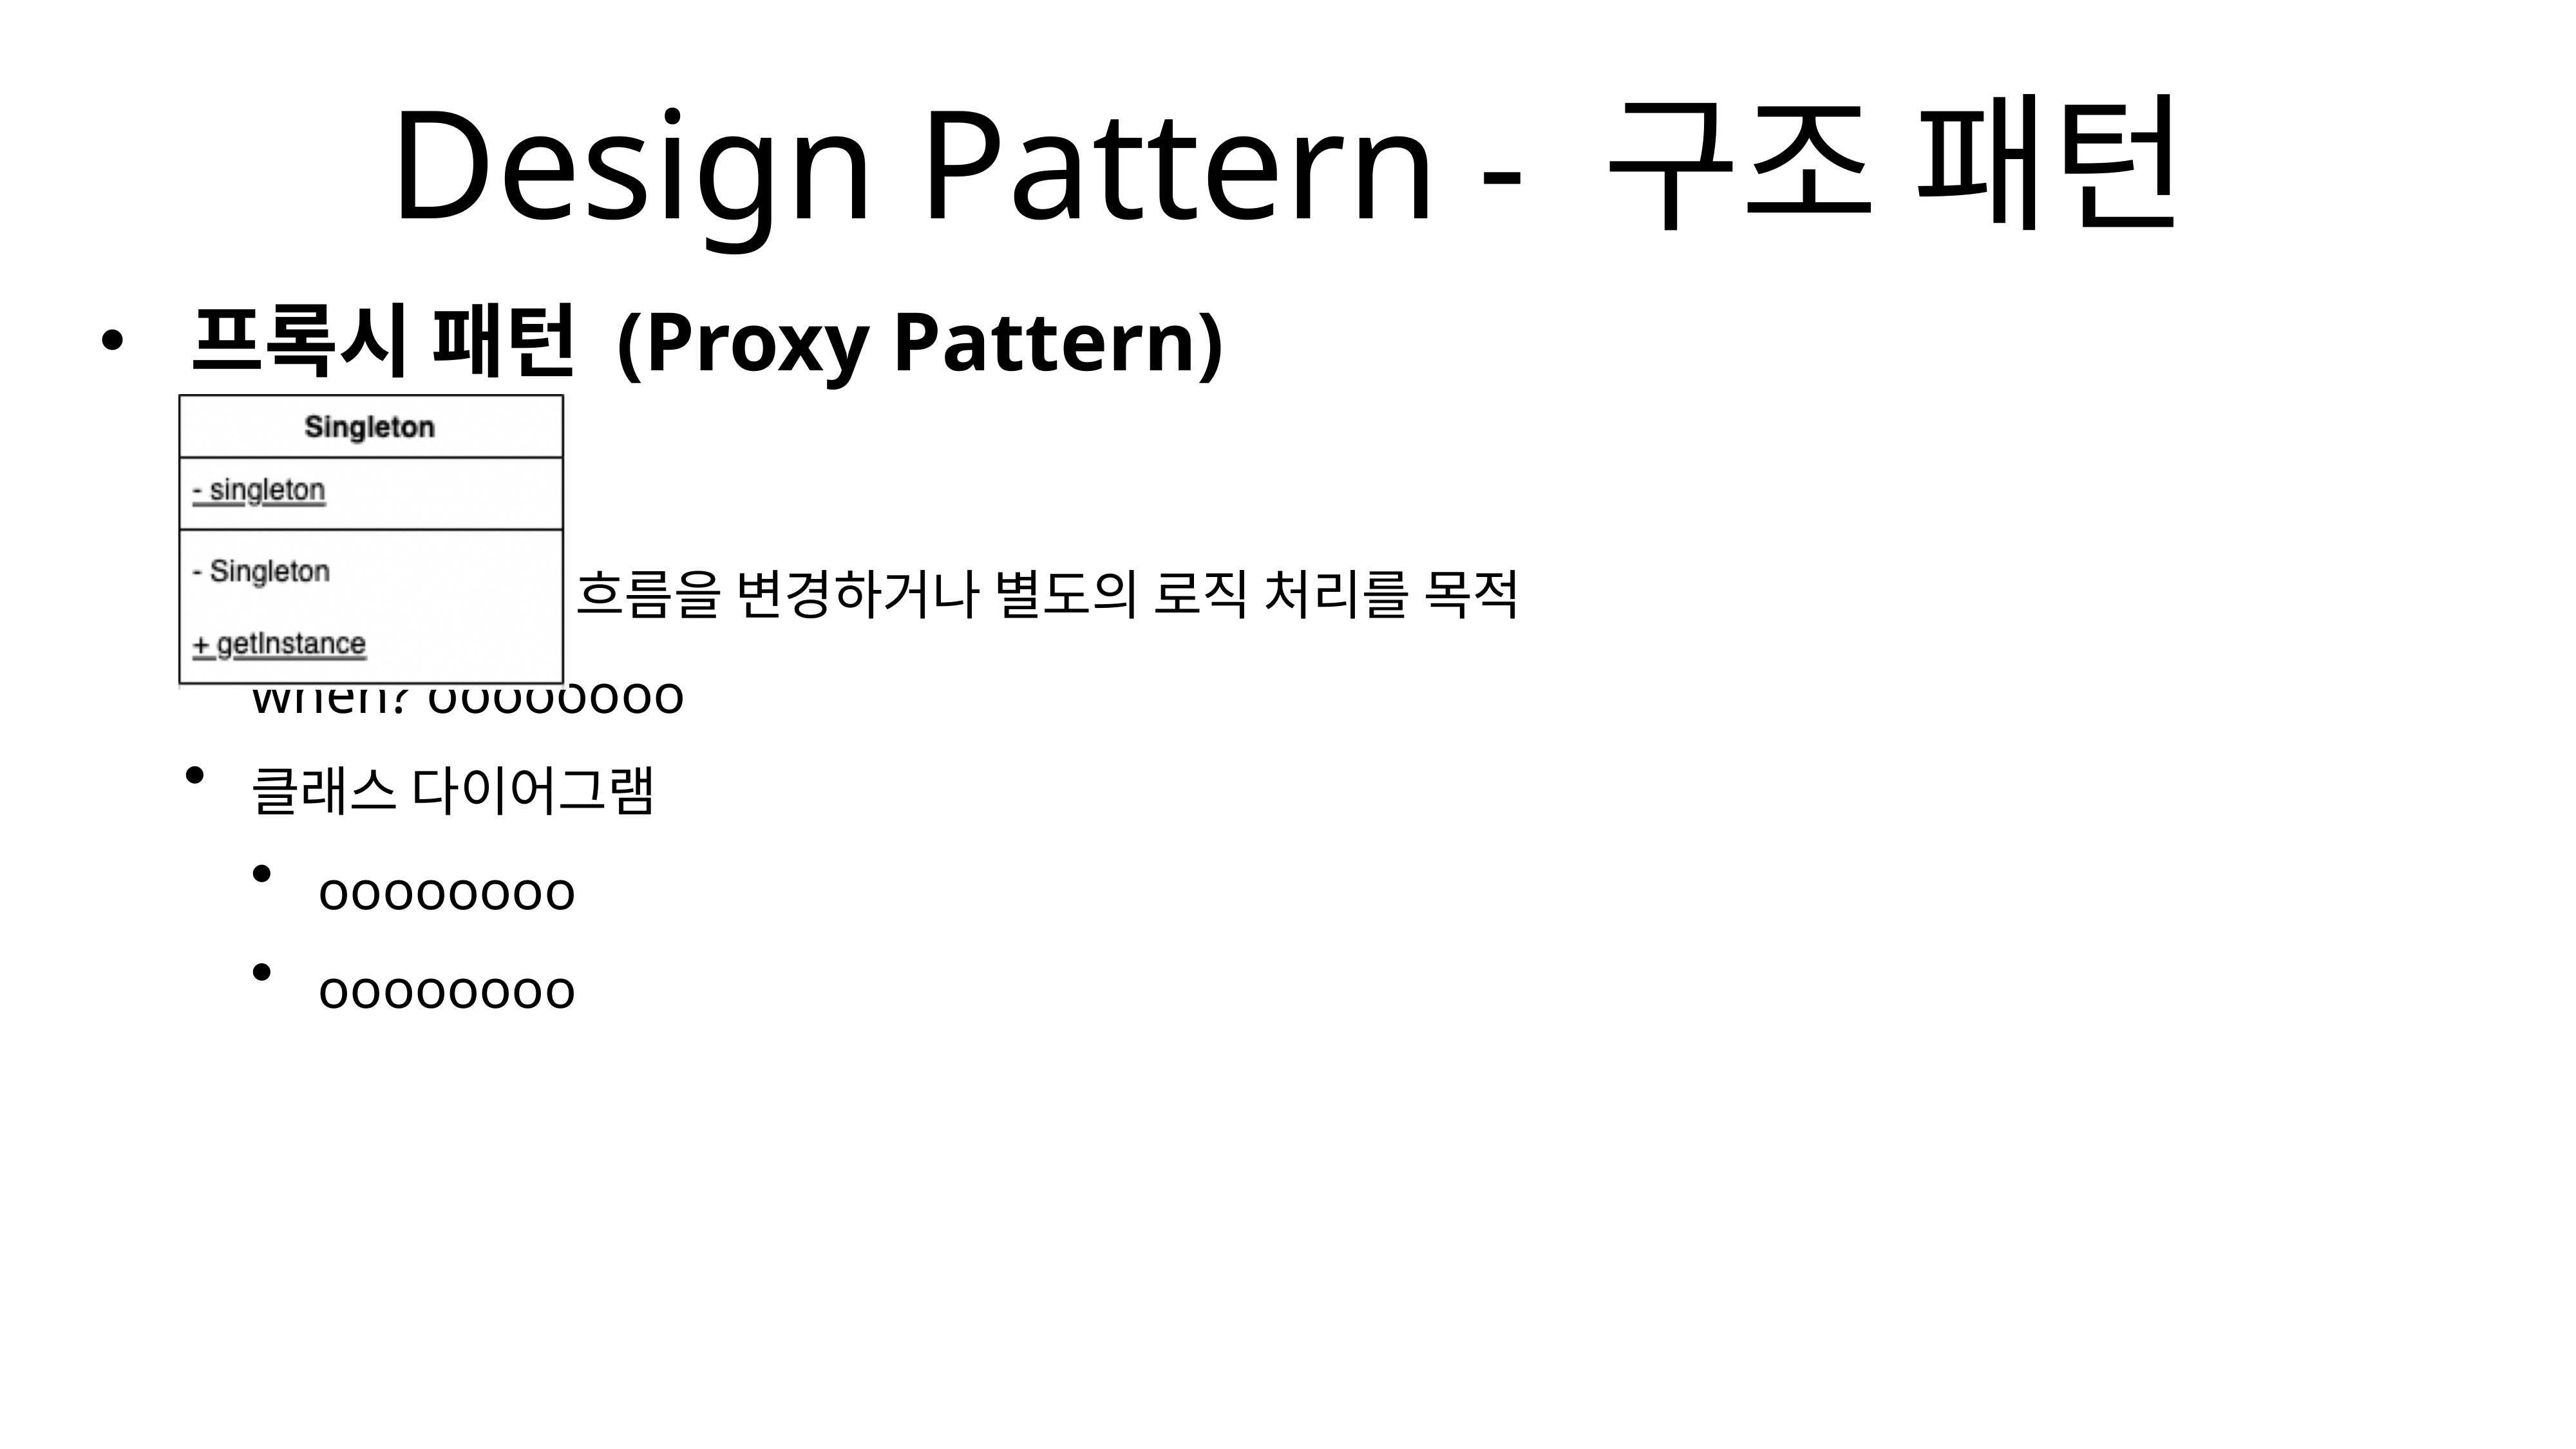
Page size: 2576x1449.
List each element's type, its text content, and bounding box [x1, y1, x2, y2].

picture [178, 394, 570, 690]
list 정의 : 제어의 흐름을 변경하거나 별도의 로직 처리를 목적 when? oooooooo 클래스 다이어그램 oooooooo oooooooo [178, 394, 2398, 1316]
title Design Pattern - 구조 패턴 [178, 37, 2398, 279]
text_box • 프록시 패턴 (Proxy Pattern) [66, 284, 1231, 392]
